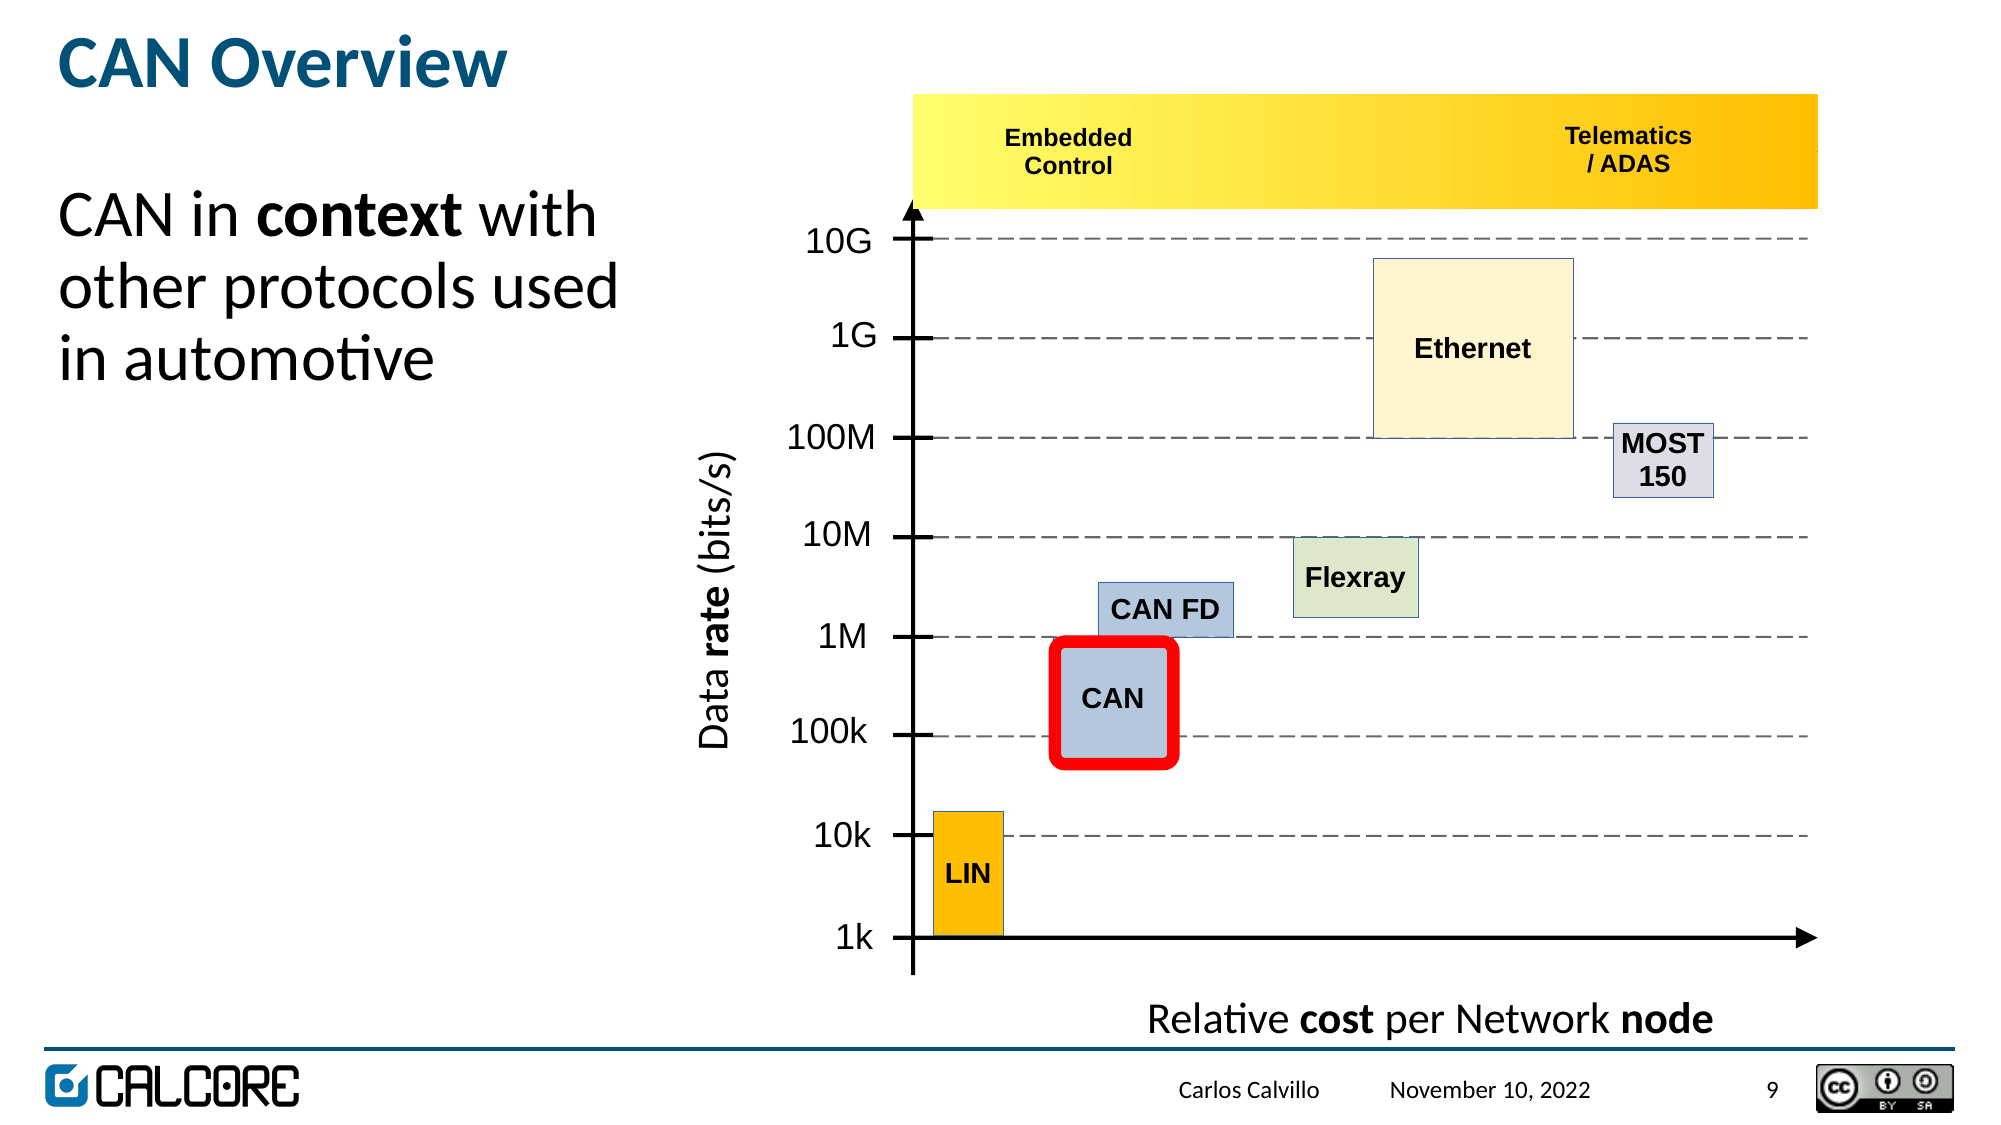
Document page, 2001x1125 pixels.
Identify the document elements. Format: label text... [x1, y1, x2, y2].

list CAN in context with other protocols used in automotive [43, 171, 661, 1027]
picture [1816, 1064, 1954, 1113]
picture [55, 1064, 88, 1097]
picture [96, 1065, 299, 1107]
slide_number 9 [1622, 1067, 1794, 1111]
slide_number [1356, 1067, 1607, 1111]
footer Carlos Calvillo [1158, 1067, 1341, 1111]
picture [691, 94, 1819, 1046]
title CAN Overview [43, 3, 1955, 124]
